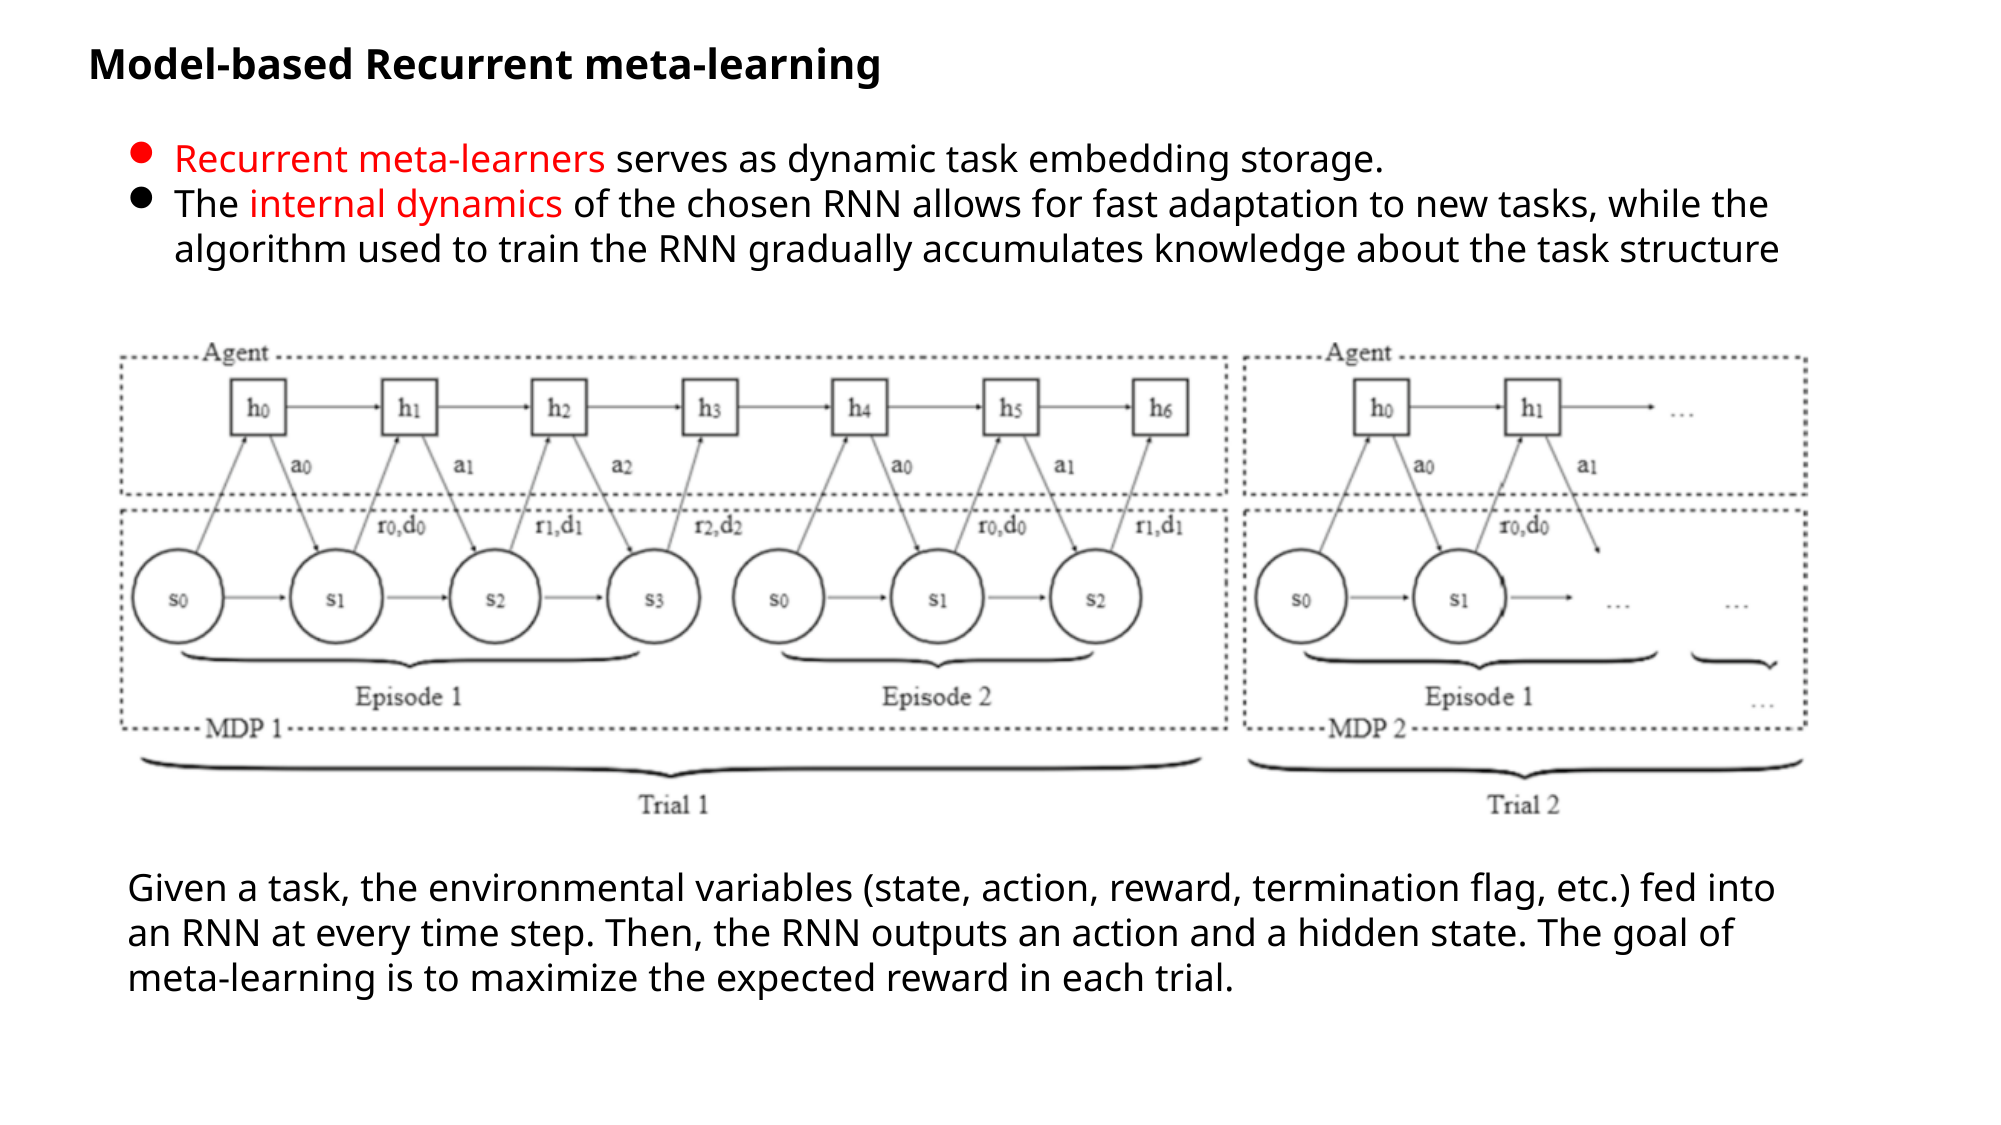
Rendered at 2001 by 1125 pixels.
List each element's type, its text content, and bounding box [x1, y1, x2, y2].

text_box Given a task, the environmental variables (state, action, reward, termination flag, etc.) fed into an RNN at every time step. Then, the RNN outputs an action and a hidden state. The goal of meta-learning is to maximize the expected reward in each trial. [112, 856, 1813, 1007]
text_box Model-based Recurrent meta-learning [73, 30, 898, 96]
text_box Recurrent meta-learners serves as dynamic task embedding storage. The internal dynamics of the chosen RNN allows for fast adaptation to new tasks, while the algorithm used to train the RNN gradually accumulates knowledge about the task structure [112, 127, 1813, 277]
picture [112, 341, 1814, 819]
